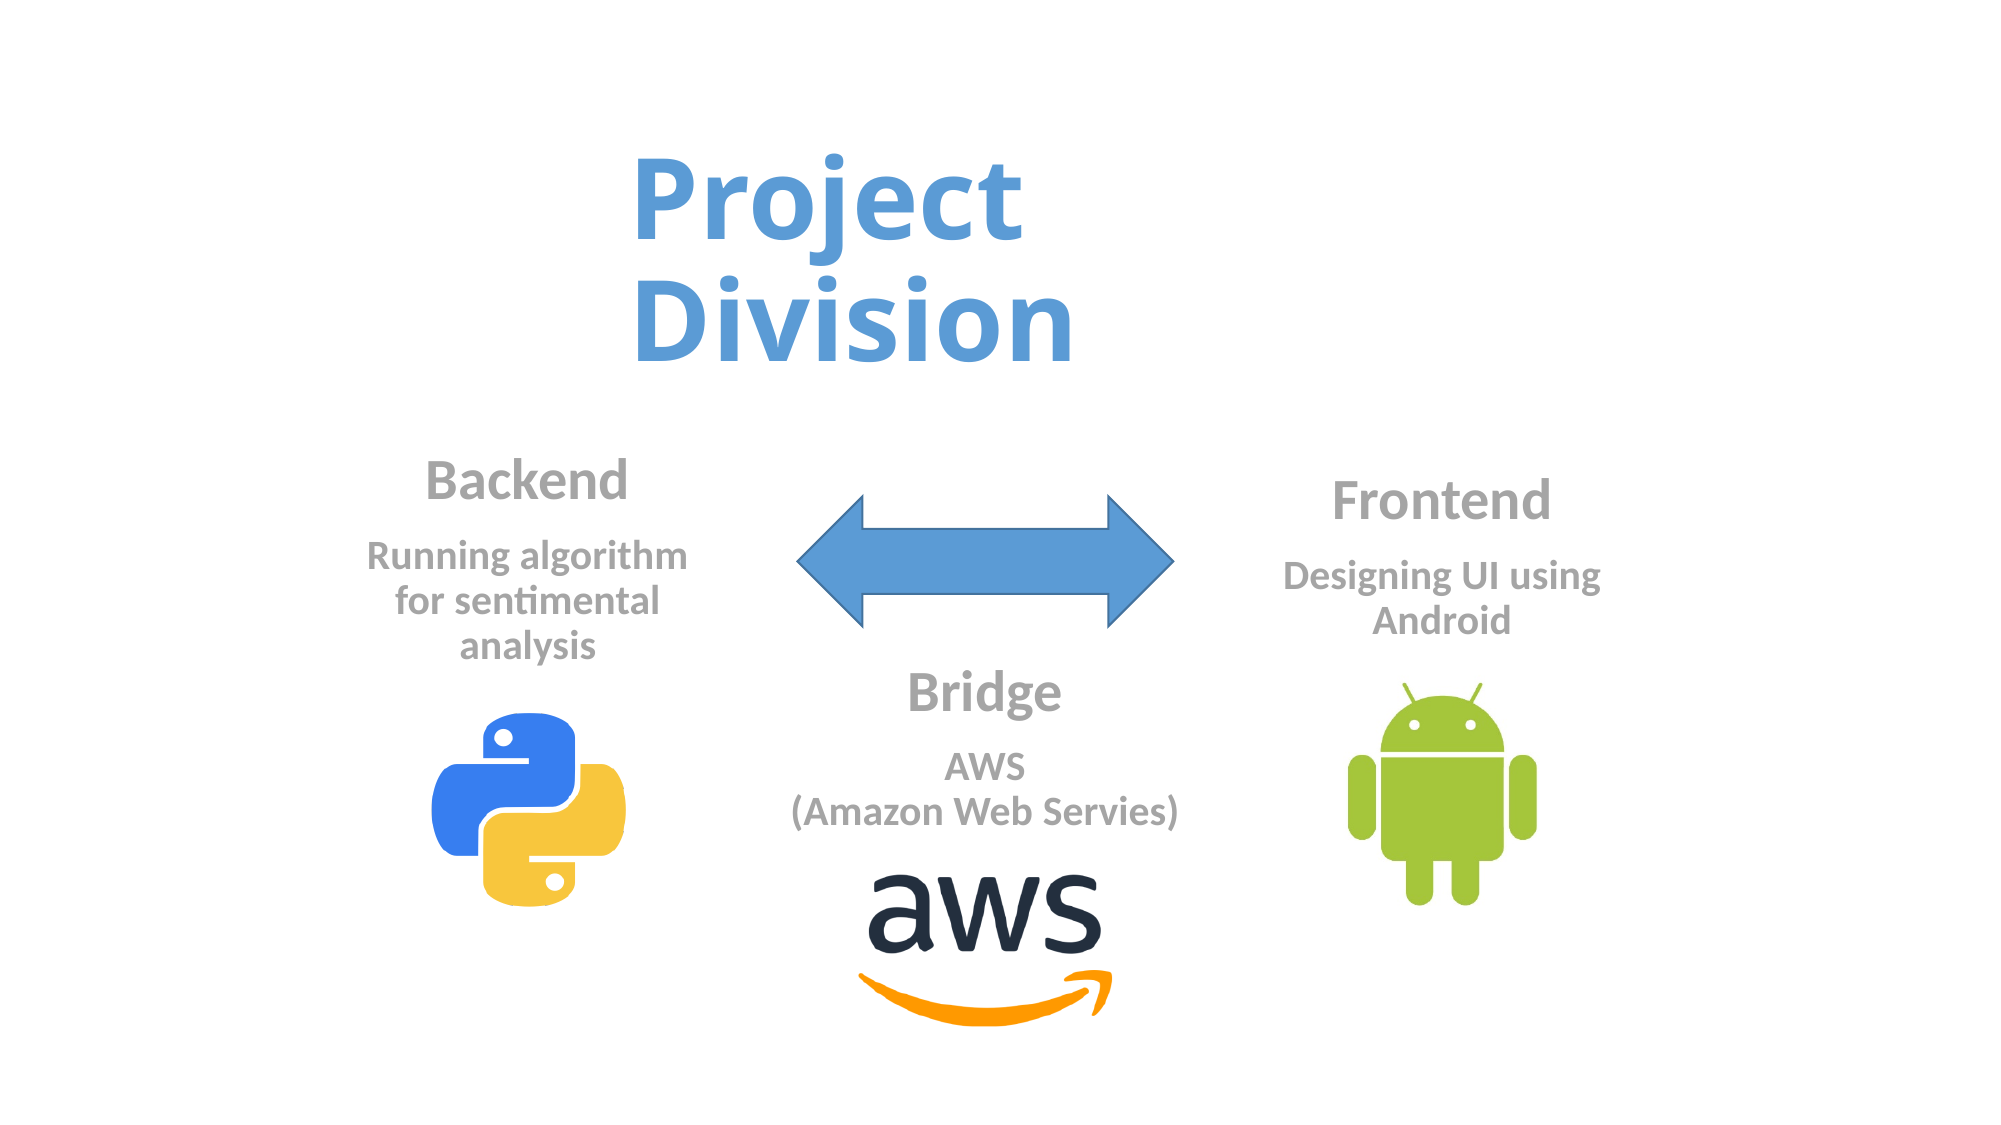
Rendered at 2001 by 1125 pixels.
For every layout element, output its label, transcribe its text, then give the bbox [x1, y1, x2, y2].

picture [1255, 653, 1629, 934]
text_box Frontend Designing UI using Android [1244, 462, 1641, 667]
picture [853, 818, 1117, 1082]
text_box Bridge AWS (Amazon Web Servies) [765, 653, 1205, 871]
text_box Project Division [614, 135, 1507, 289]
picture [404, 686, 651, 933]
text_box [796, 493, 1175, 629]
text_box Backend Running algorithm for sentimental analysis [329, 442, 726, 687]
